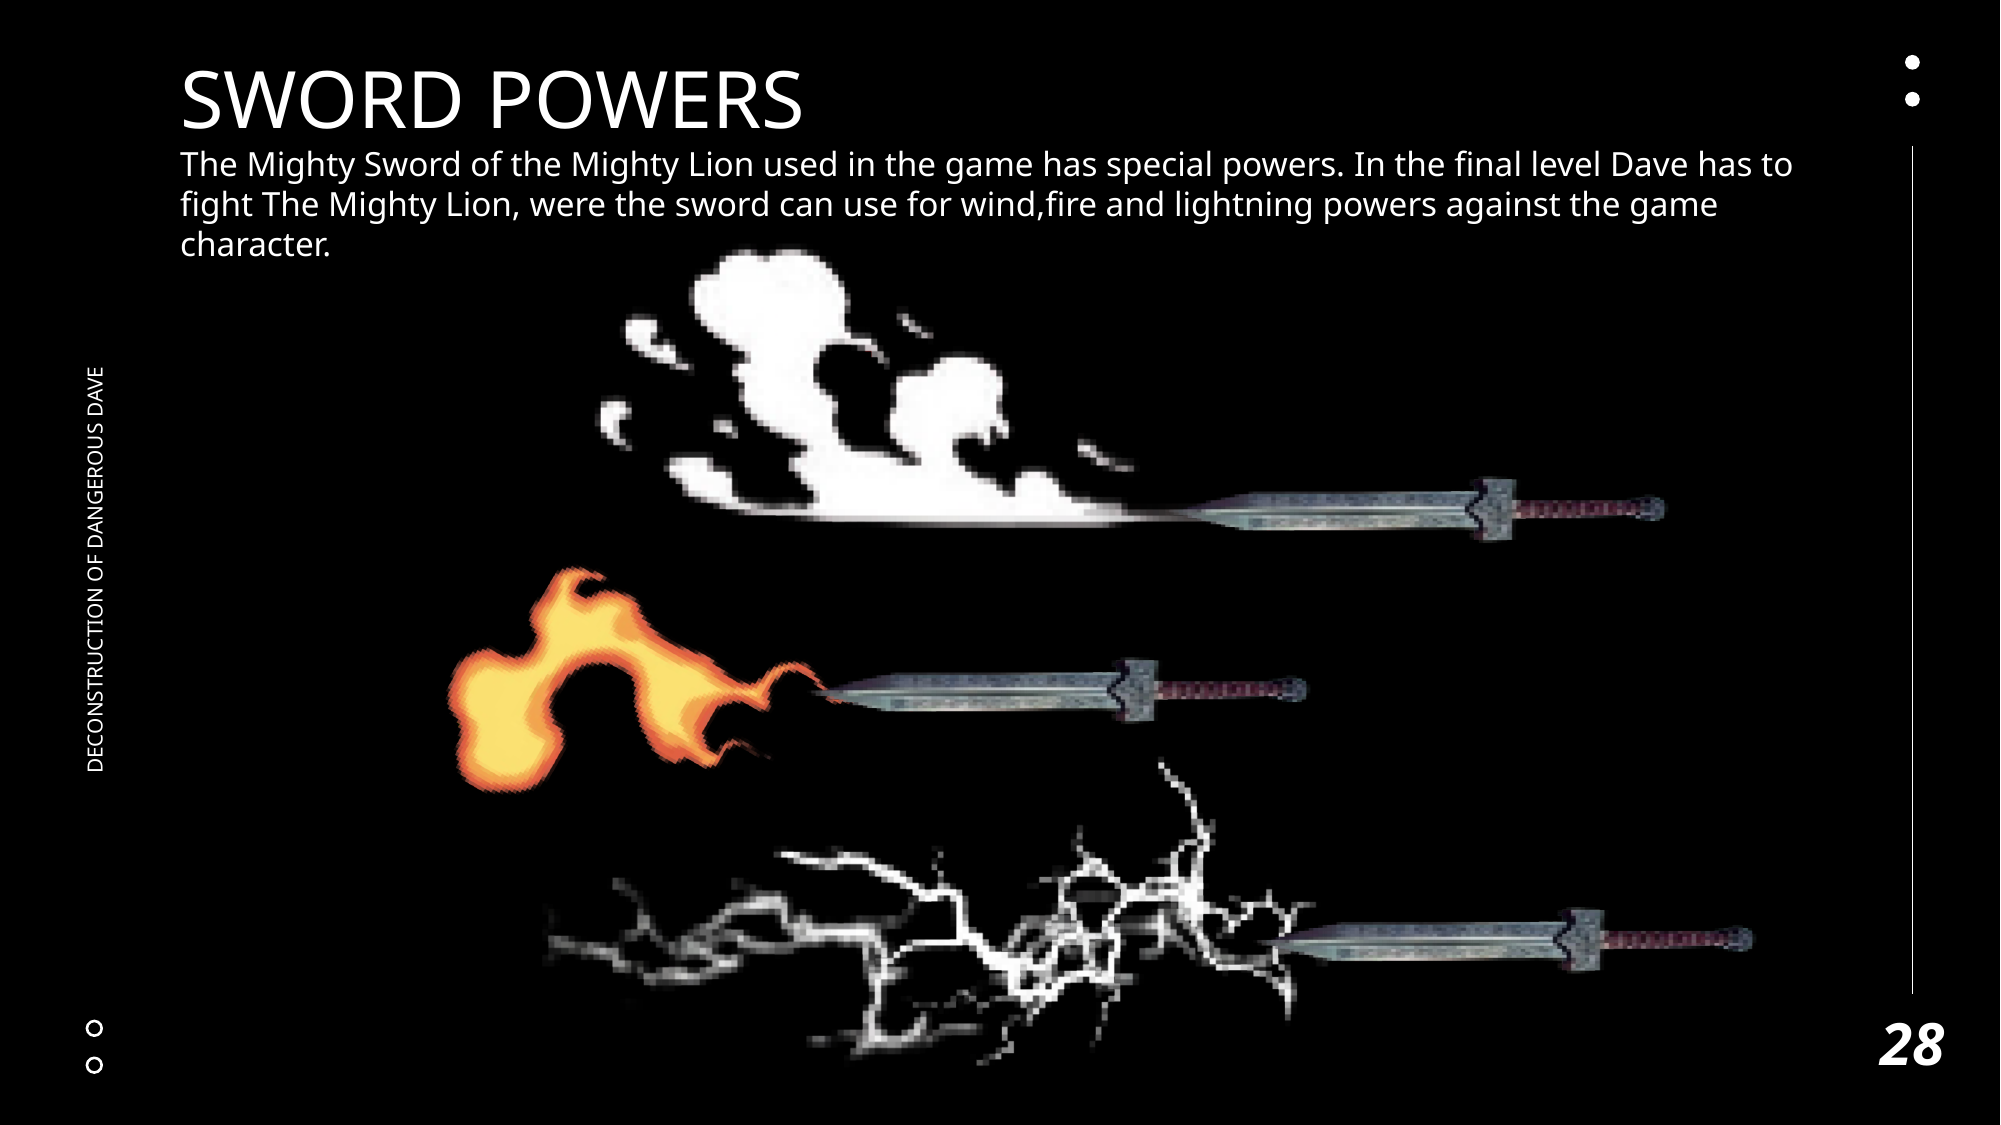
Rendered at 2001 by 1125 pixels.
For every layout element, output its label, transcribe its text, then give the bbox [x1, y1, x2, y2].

picture [336, 79, 1806, 1125]
slide_number 28 [1853, 1024, 1972, 1070]
list The Mighty Sword of the Mighty Lion used in the game has special powers. In the final level Dave has to fight The Mighty Lion, were the sword can use for wind,fire and lightning powers against the game character. [1361, 142, 1807, 287]
footer DECONSTRUCTION OF DANGEROUS DAVE [67, 146, 122, 995]
title sword POWERs [180, 68, 1257, 142]
list The Mighty Sword of the Mighty Lion used in the game has special powers. In the final level Dave has to fight The Mighty Lion, were the sword can use for wind,fire and lightning powers against the game character. [180, 142, 478, 287]
